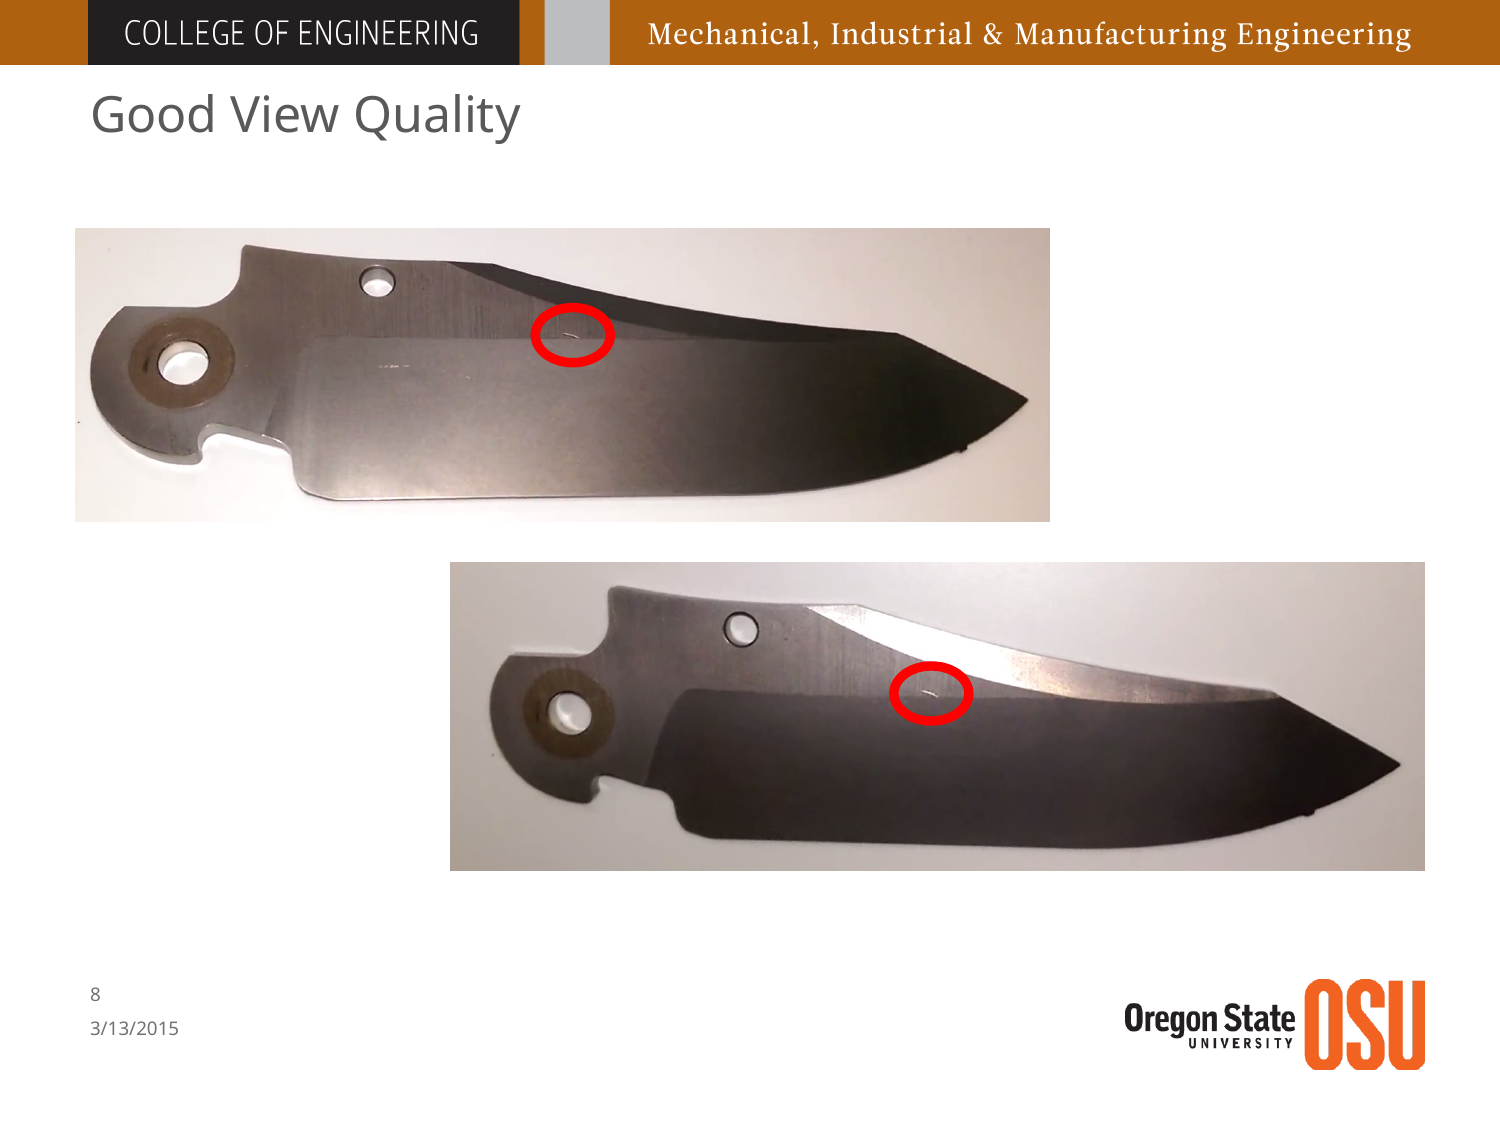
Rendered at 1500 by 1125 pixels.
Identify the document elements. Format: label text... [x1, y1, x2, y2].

picture [0, 0, 1500, 65]
slide_number 7 [75, 982, 135, 1012]
title Good View Quality [75, 75, 1425, 188]
picture [449, 562, 1426, 871]
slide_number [75, 1012, 375, 1043]
picture [74, 227, 1051, 523]
